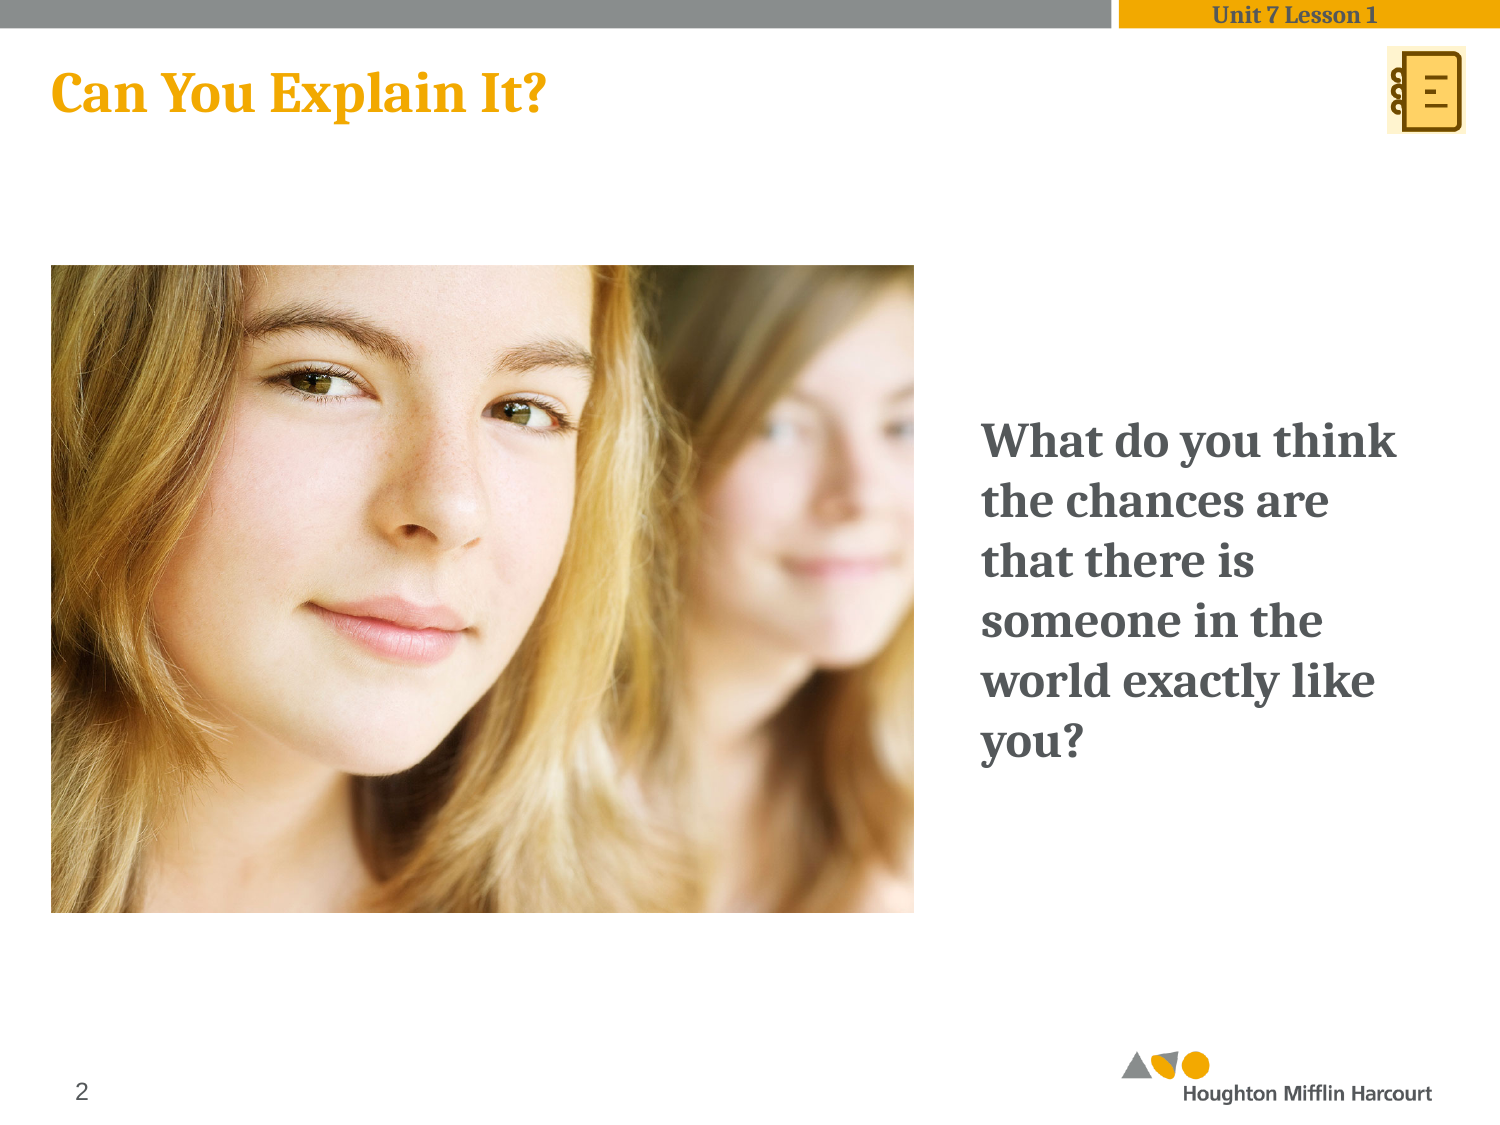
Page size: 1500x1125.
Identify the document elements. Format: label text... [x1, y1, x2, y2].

picture [1387, 46, 1466, 134]
text_box What do you think the chances are that there is someone in the world exactly like you? [966, 399, 1438, 779]
title Can You Explain It? [51, 46, 1401, 150]
slide_number ‹#› [75, 1045, 187, 1106]
picture [1119, 1049, 1434, 1107]
picture [50, 265, 914, 913]
text_box Unit 7 Lesson 1 [1197, 0, 1411, 36]
